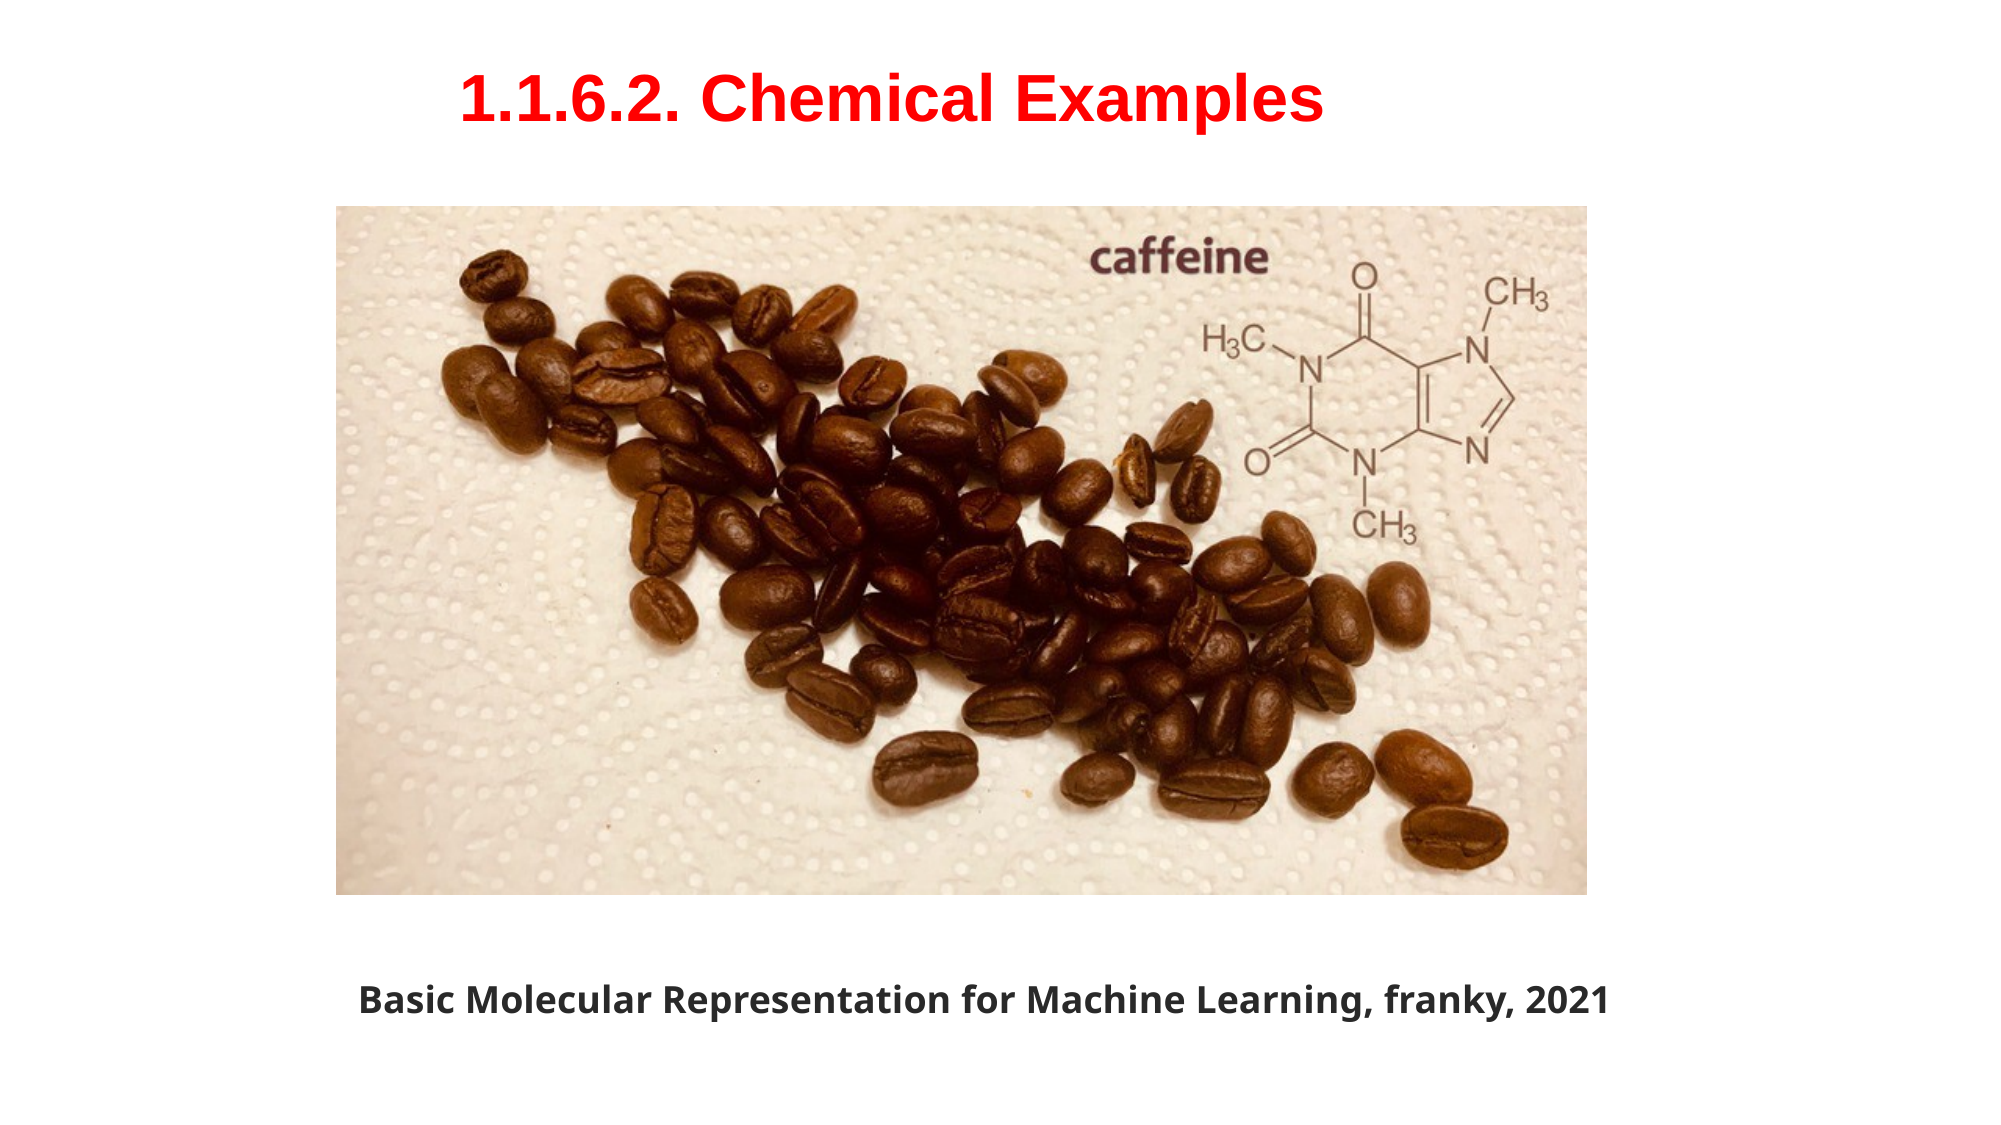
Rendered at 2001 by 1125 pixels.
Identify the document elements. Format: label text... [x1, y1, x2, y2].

picture [336, 206, 1587, 895]
text_box Basic Molecular Representation for Machine Learning, franky, 2021 [343, 968, 1950, 1029]
text_box 1.1.6.2. Chemical Examples [445, 47, 1587, 143]
